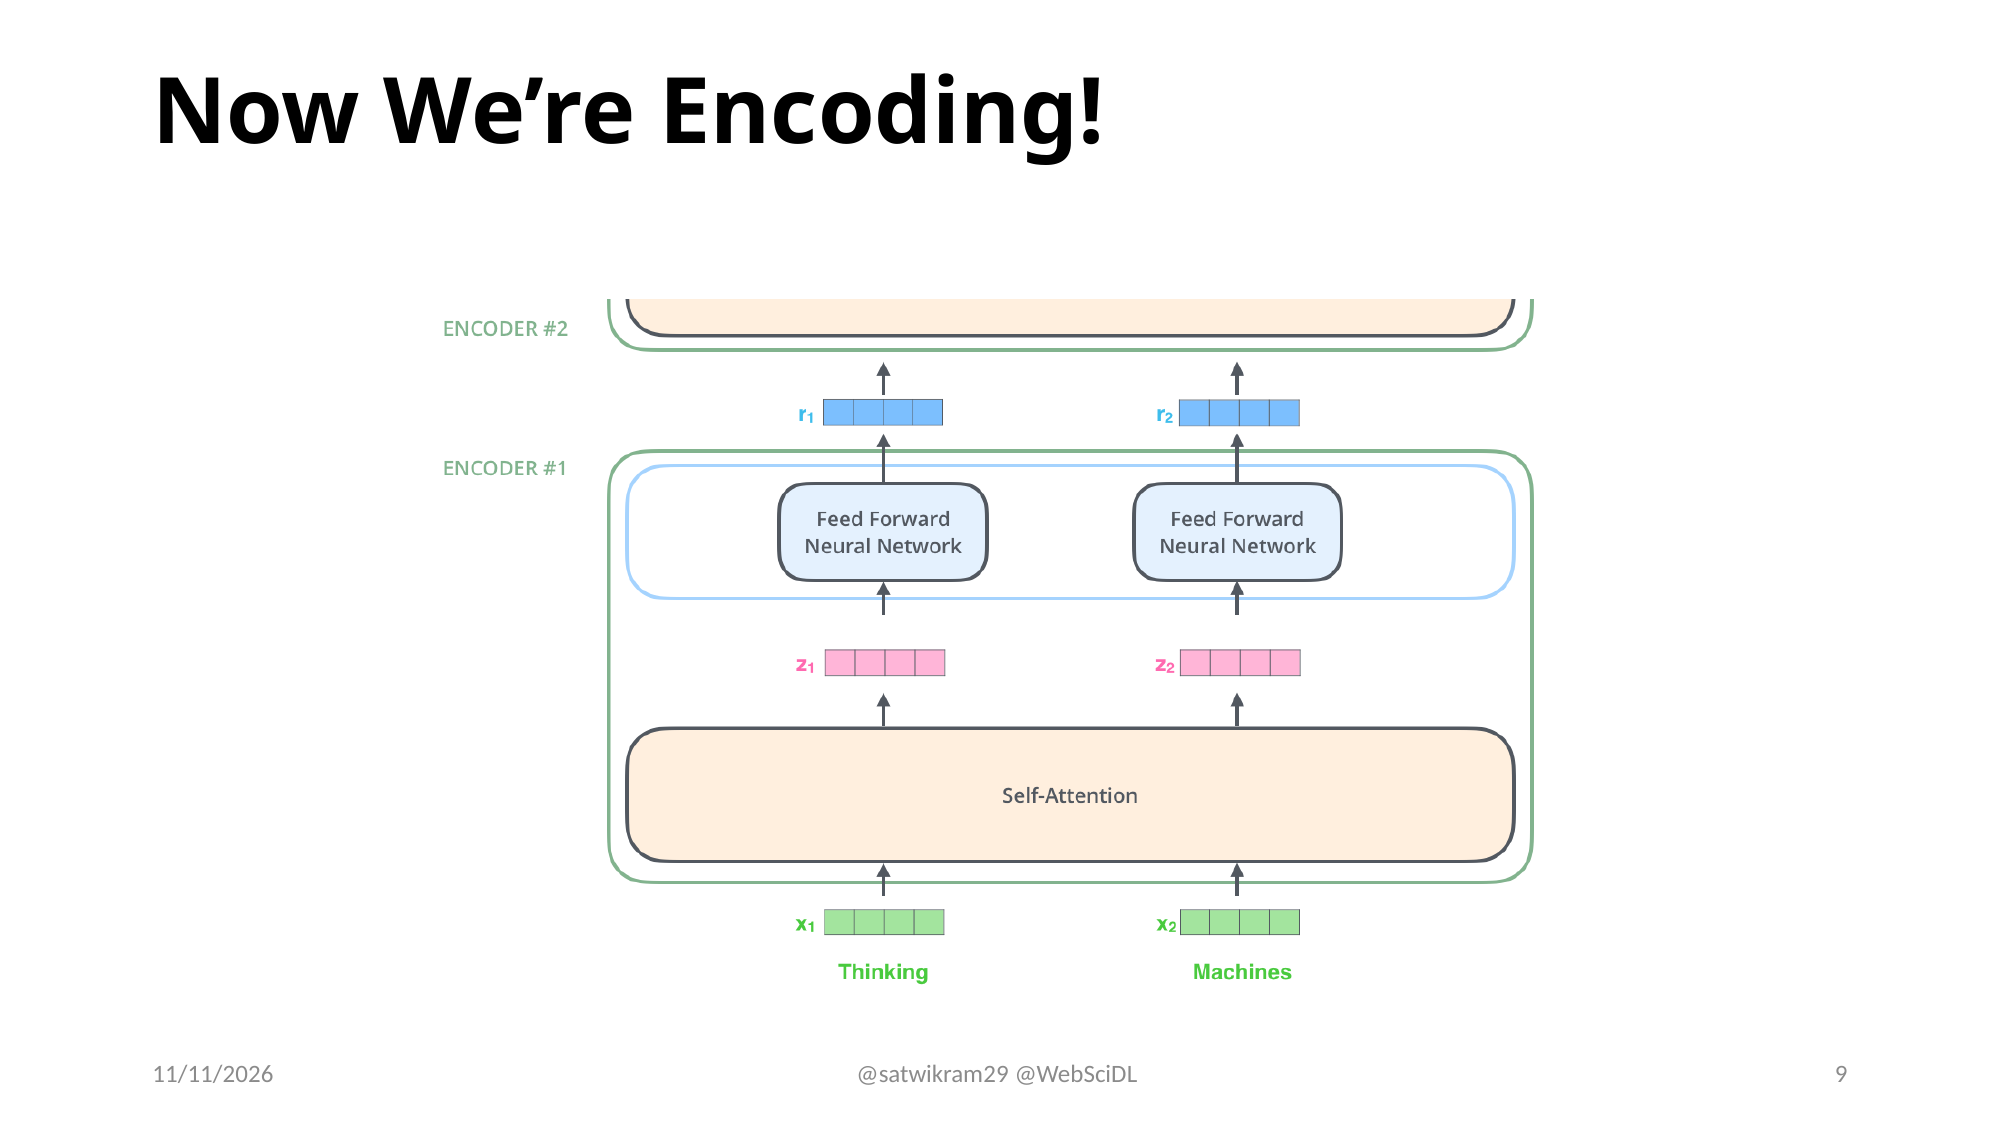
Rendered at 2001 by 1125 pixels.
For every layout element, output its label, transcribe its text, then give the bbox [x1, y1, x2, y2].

title Now We’re Encoding! [137, 59, 1863, 278]
footer @satwikram29 @WebSciDL [662, 1042, 1338, 1103]
slide_number 9 [1412, 1042, 1863, 1103]
picture [425, 299, 1575, 998]
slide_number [137, 1042, 588, 1103]
